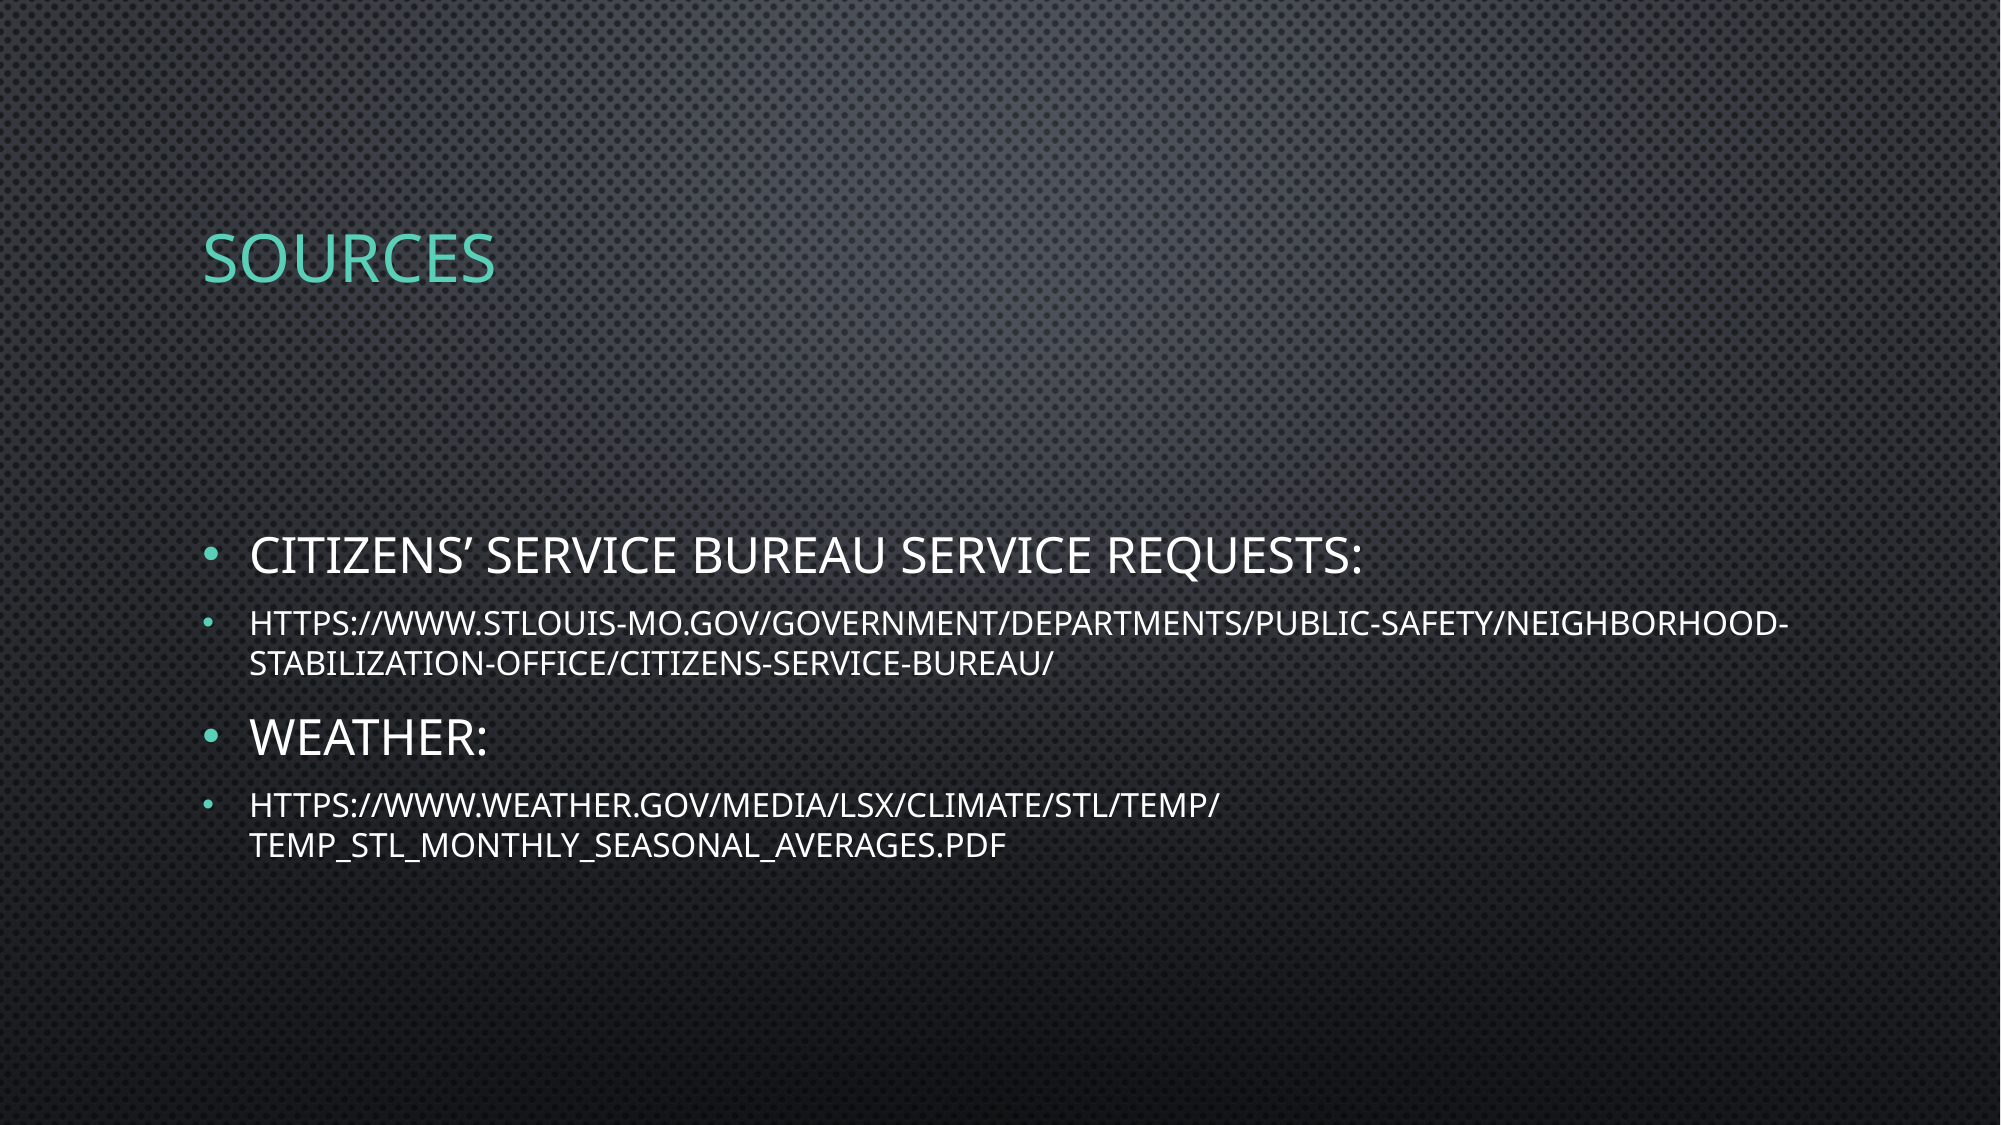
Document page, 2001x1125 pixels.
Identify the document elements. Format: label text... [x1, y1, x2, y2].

title Sources [187, 99, 1813, 413]
list Citizens’ Service Bureau Service Requests: https://www.stlouis-mo.gov/government/departments/public-safety/neighborhood-stabilization-office/citizens-service-bureau/ Weather: https://www.weather.gov/media/lsx/climate/stl/temp/temp_stl_monthly_seasonal_averages.pdf [187, 437, 1813, 950]
